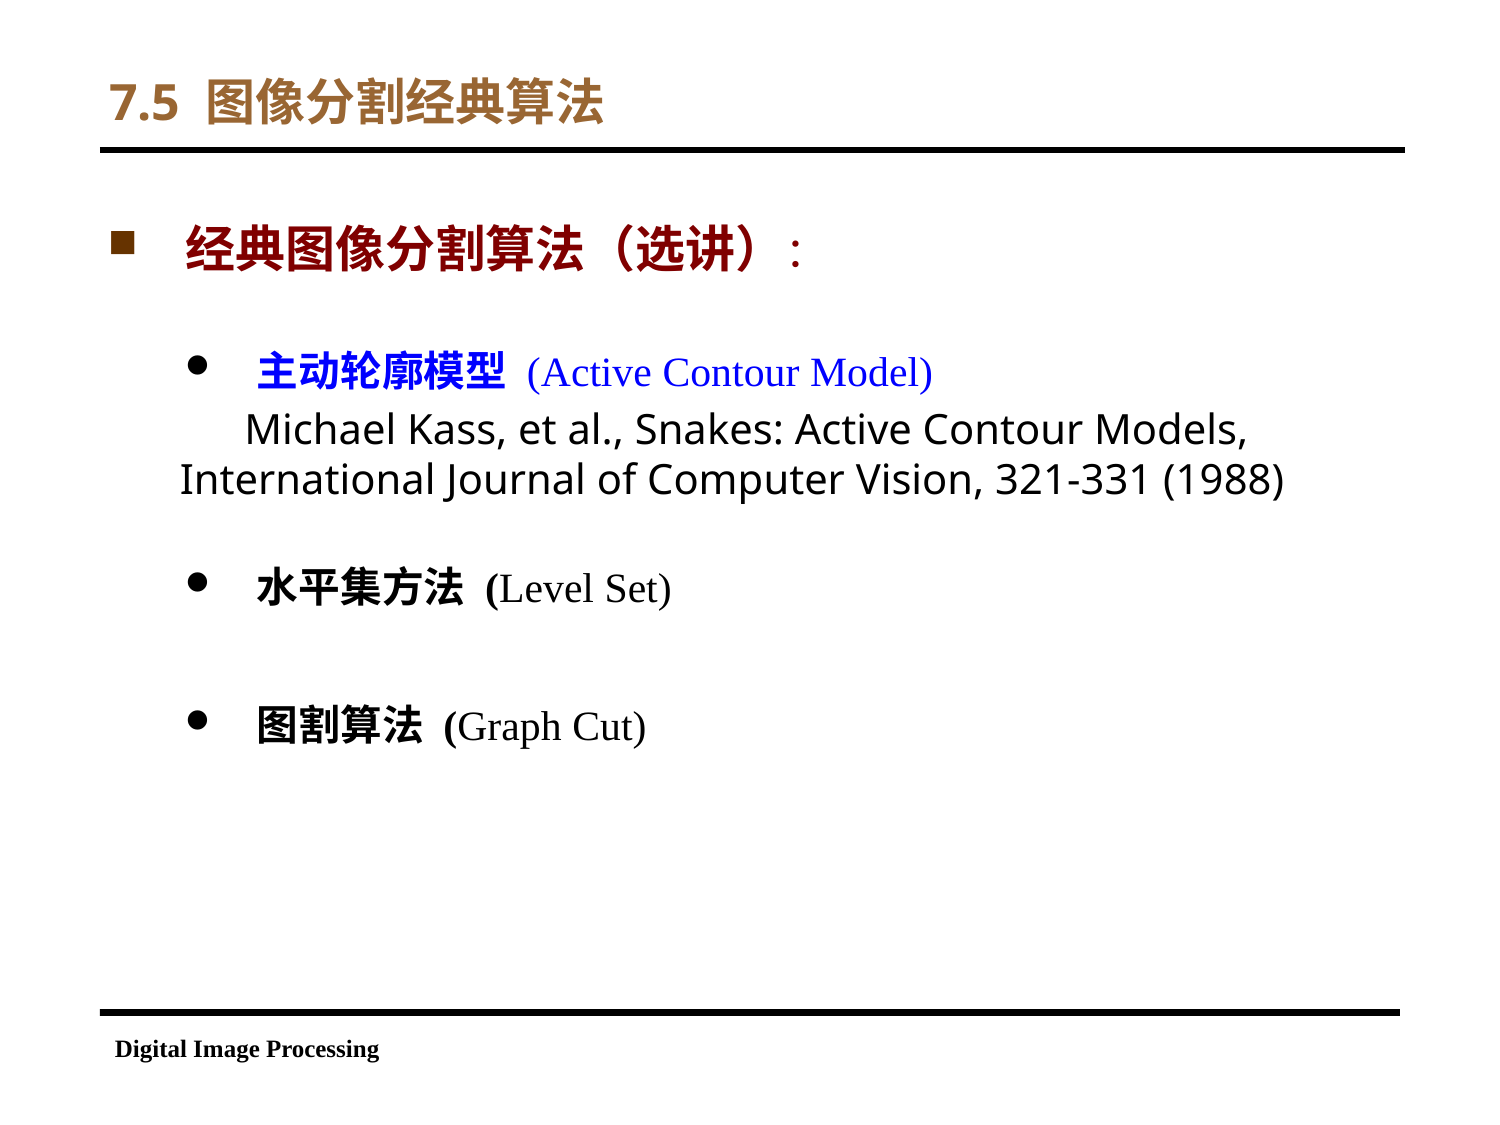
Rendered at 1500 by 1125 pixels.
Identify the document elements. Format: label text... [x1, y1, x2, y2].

list 经典图像分割算法（选讲）： 主动轮廓模型 (Active Contour Model) Michael Kass, et al., Snakes: Active Contour Models, International Journal of Computer Vision, 321-331 (1988) 水平集方法 (Level Set) 图割算法 (Graph Cut) [92, 210, 1407, 858]
title 7.5 图像分割经典算法 [93, 49, 1407, 138]
slide_number Digital Image Processing [99, 1025, 650, 1104]
